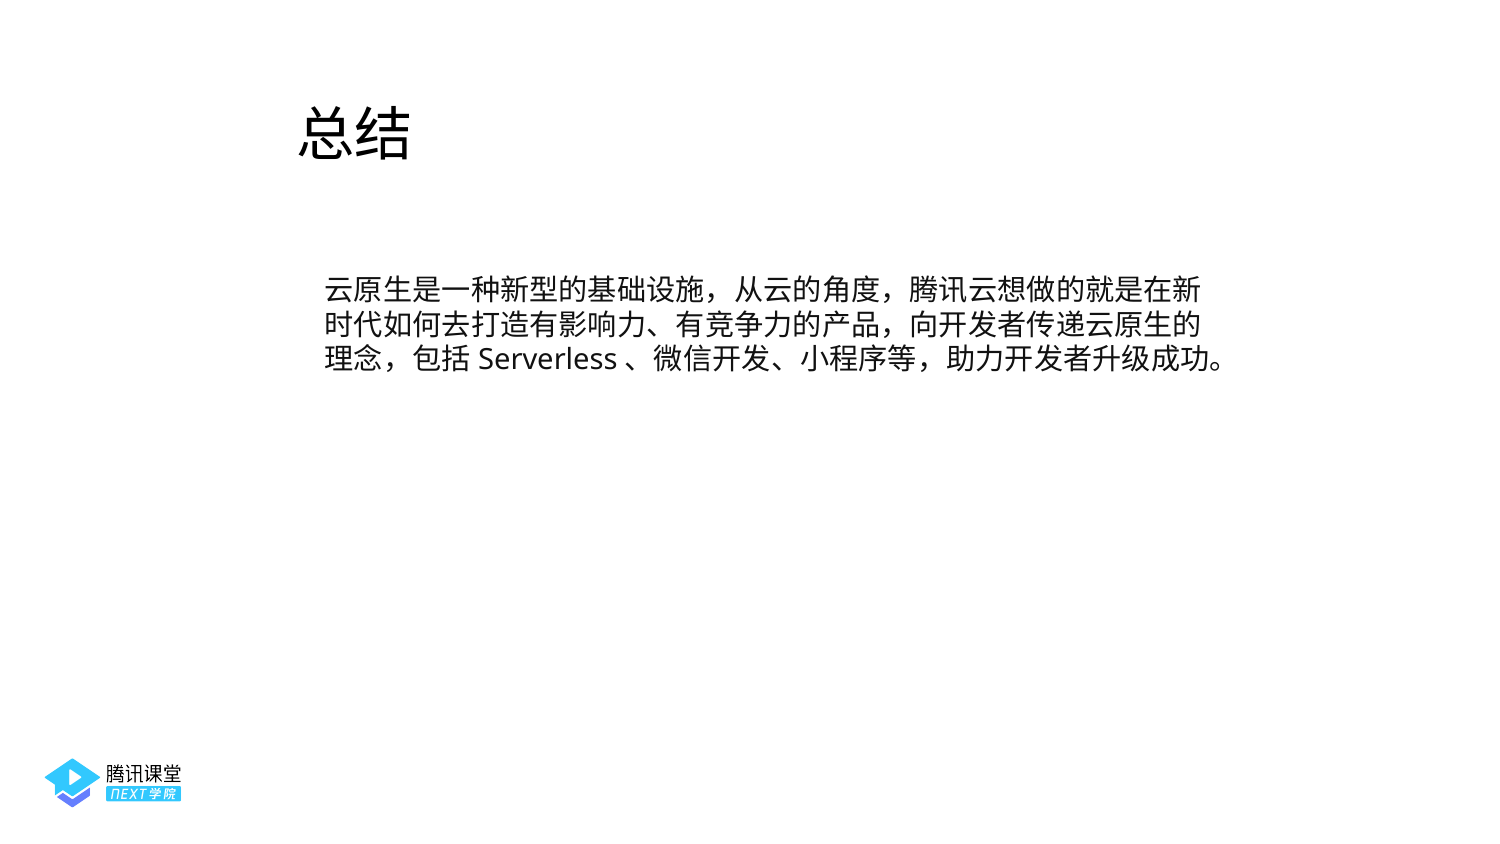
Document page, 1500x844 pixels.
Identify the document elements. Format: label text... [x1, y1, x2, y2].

text_box 总结 [281, 89, 429, 174]
picture [41, 744, 186, 817]
text_box 云原生是一种新型的基础设施，从云的角度，腾讯云想做的就是在新时代如何去打造有影响力、有竞争力的产品，向开发者传递云原生的理念，包括Serverless、微信开发、小程序等，助力开发者升级成功。 [310, 263, 1233, 383]
